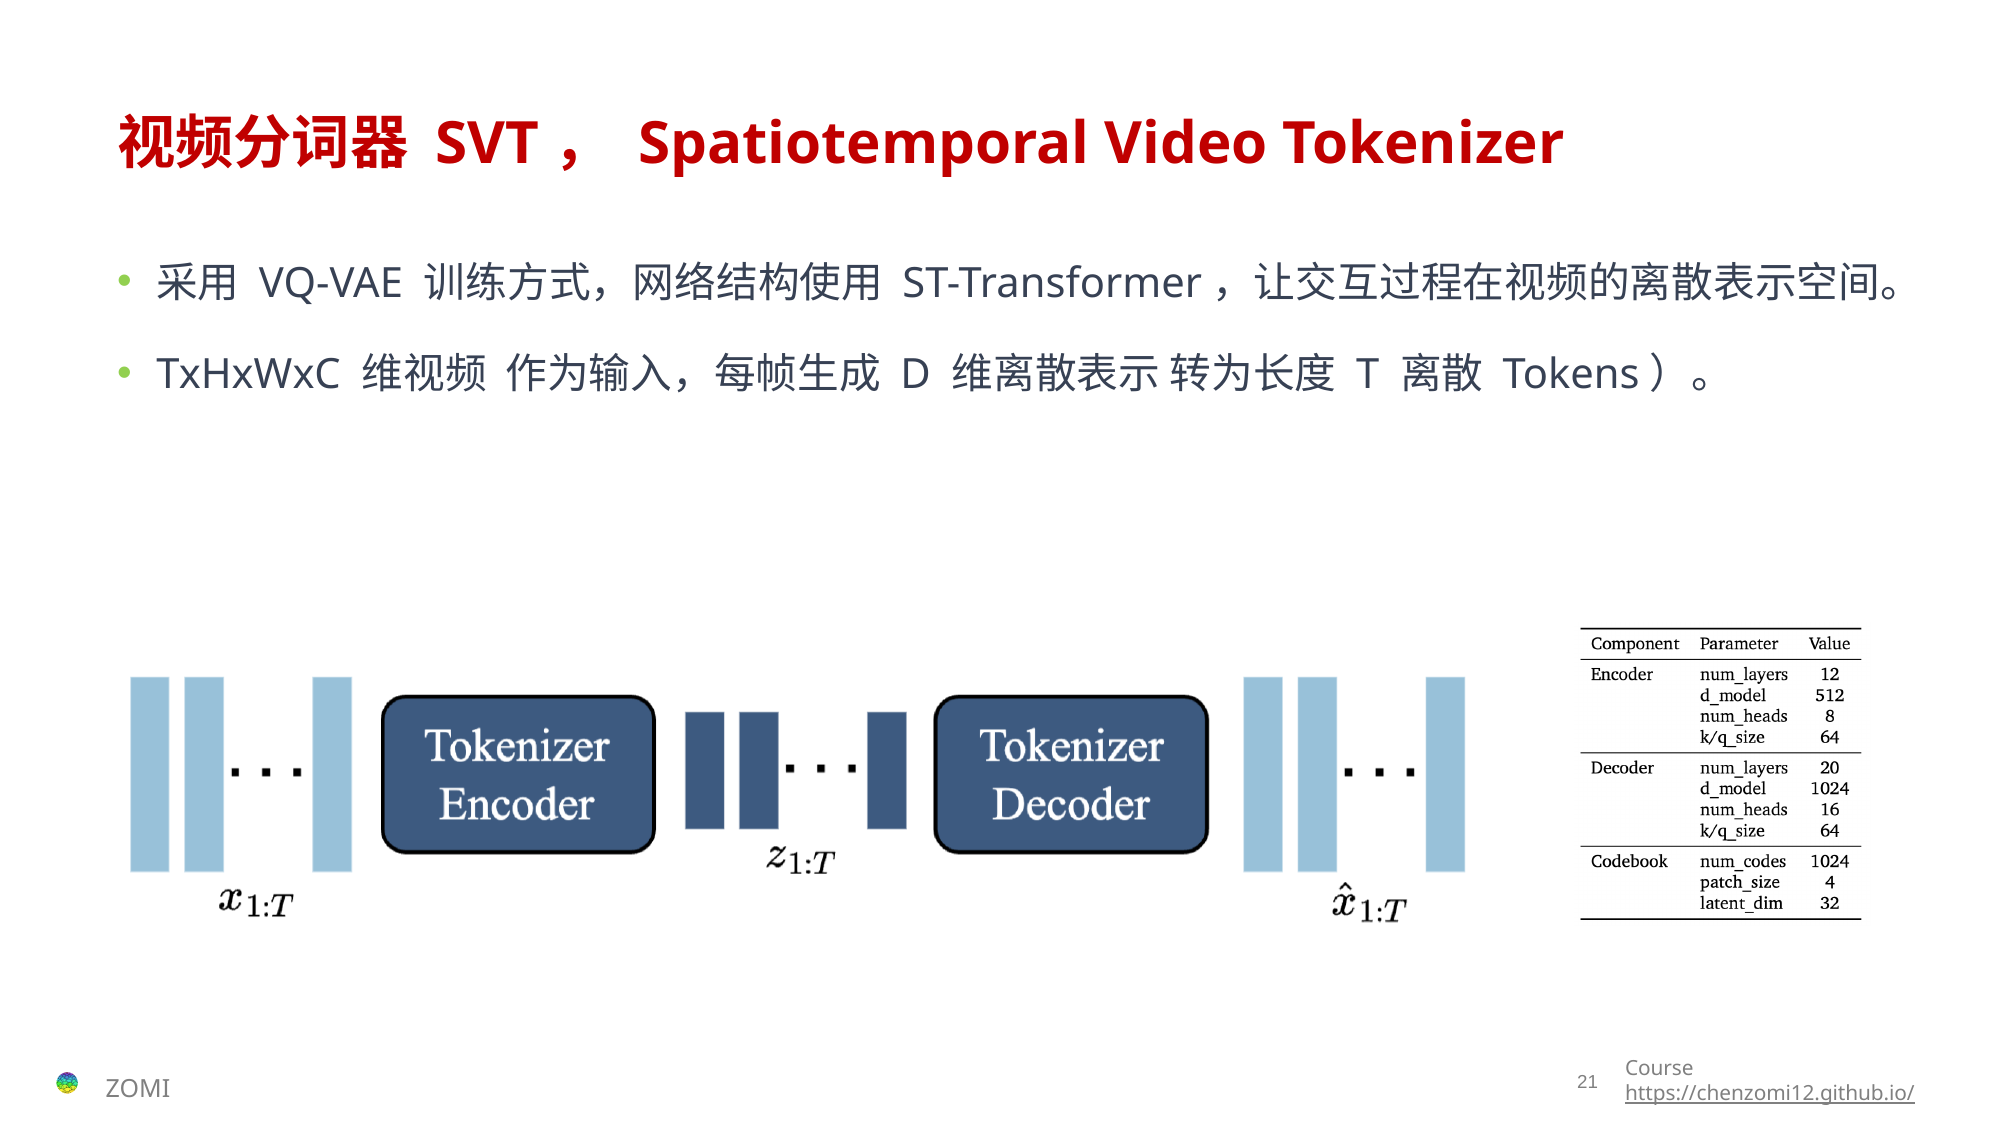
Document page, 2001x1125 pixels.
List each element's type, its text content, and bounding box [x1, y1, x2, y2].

picture [57, 1073, 77, 1093]
picture [1574, 622, 1871, 926]
picture [101, 647, 1492, 942]
title 视频分词器 SVT， Spatiotemporal Video Tokenizer [102, 91, 1901, 189]
